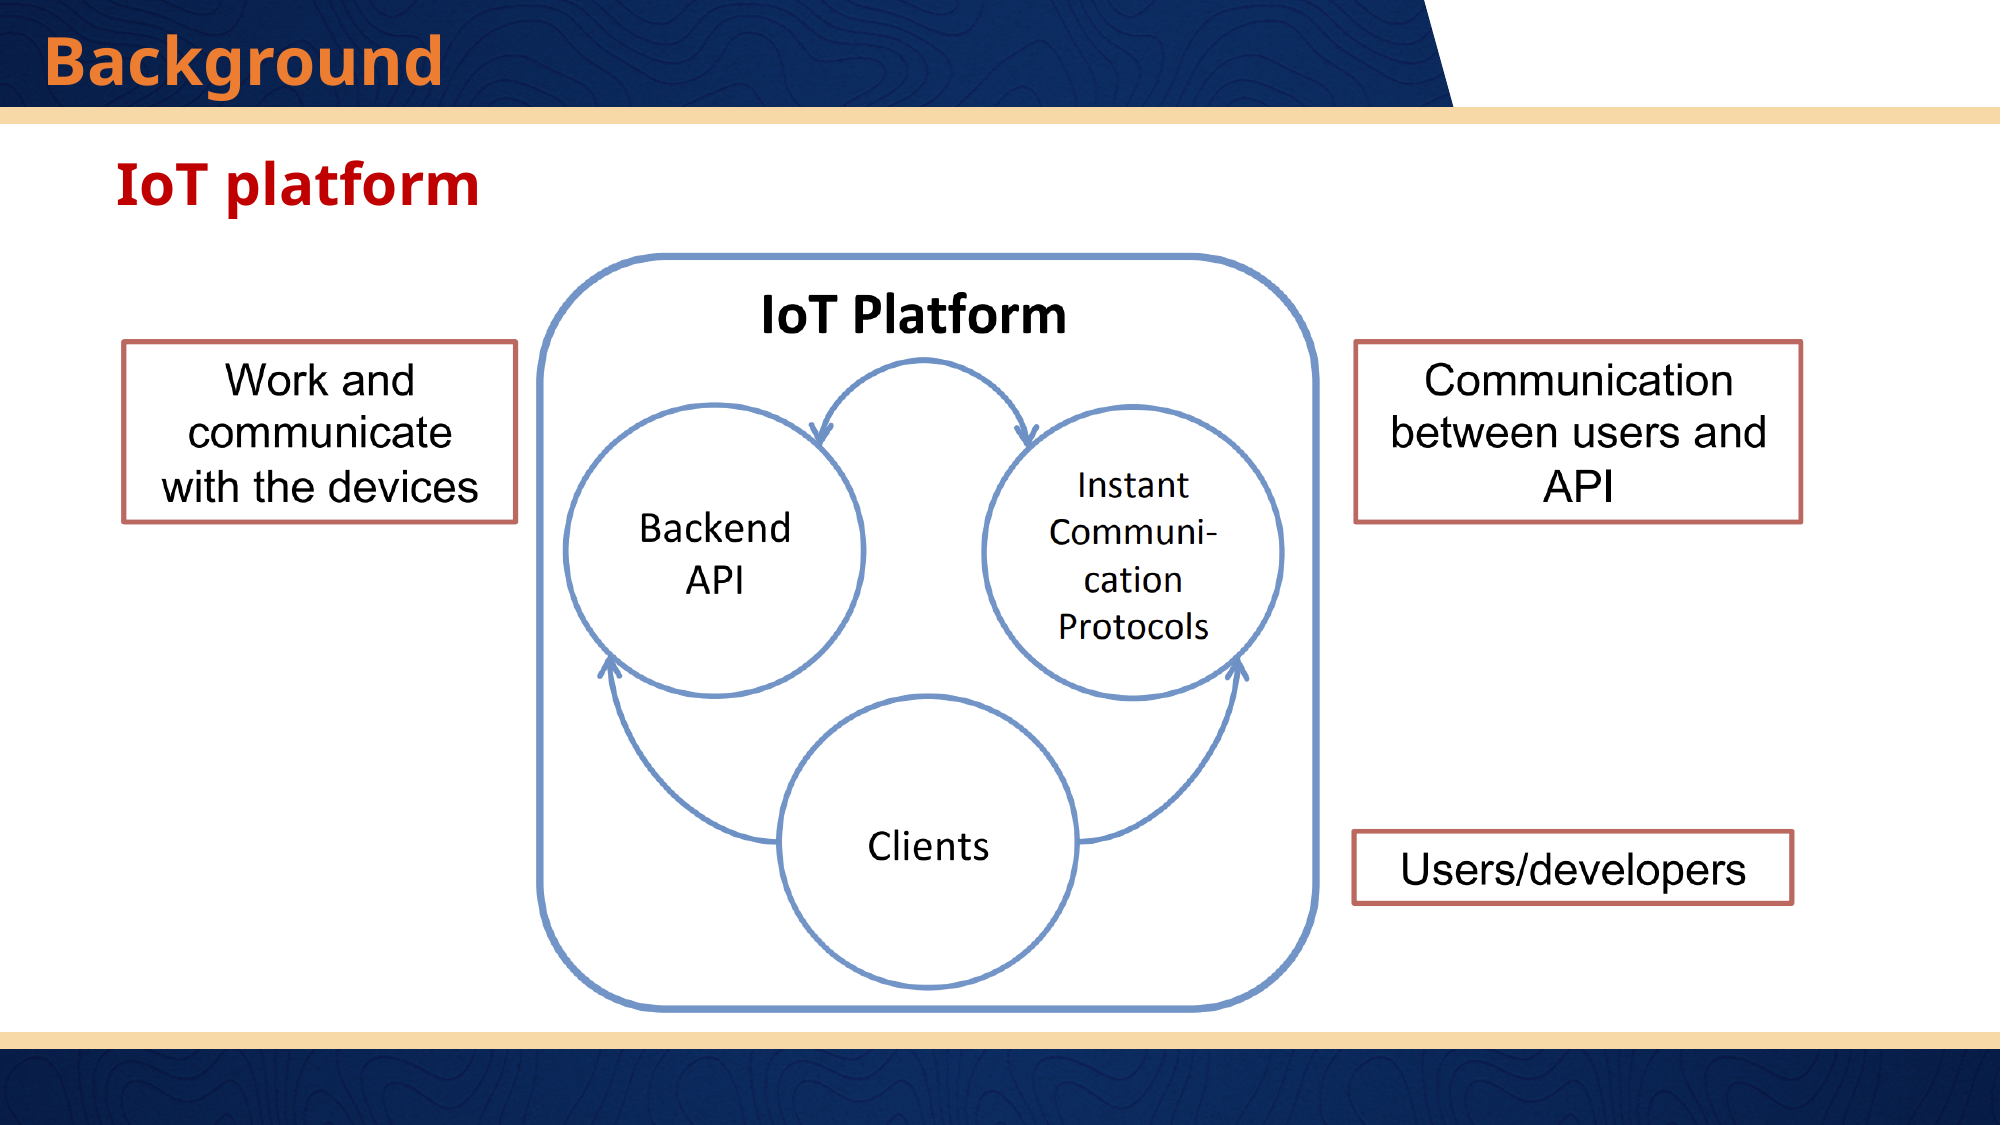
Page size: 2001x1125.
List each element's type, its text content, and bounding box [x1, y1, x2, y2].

picture [101, 225, 1830, 1023]
picture [0, 1041, 2000, 1125]
picture [0, 0, 1457, 115]
text_box IoT platform [101, 139, 1758, 225]
